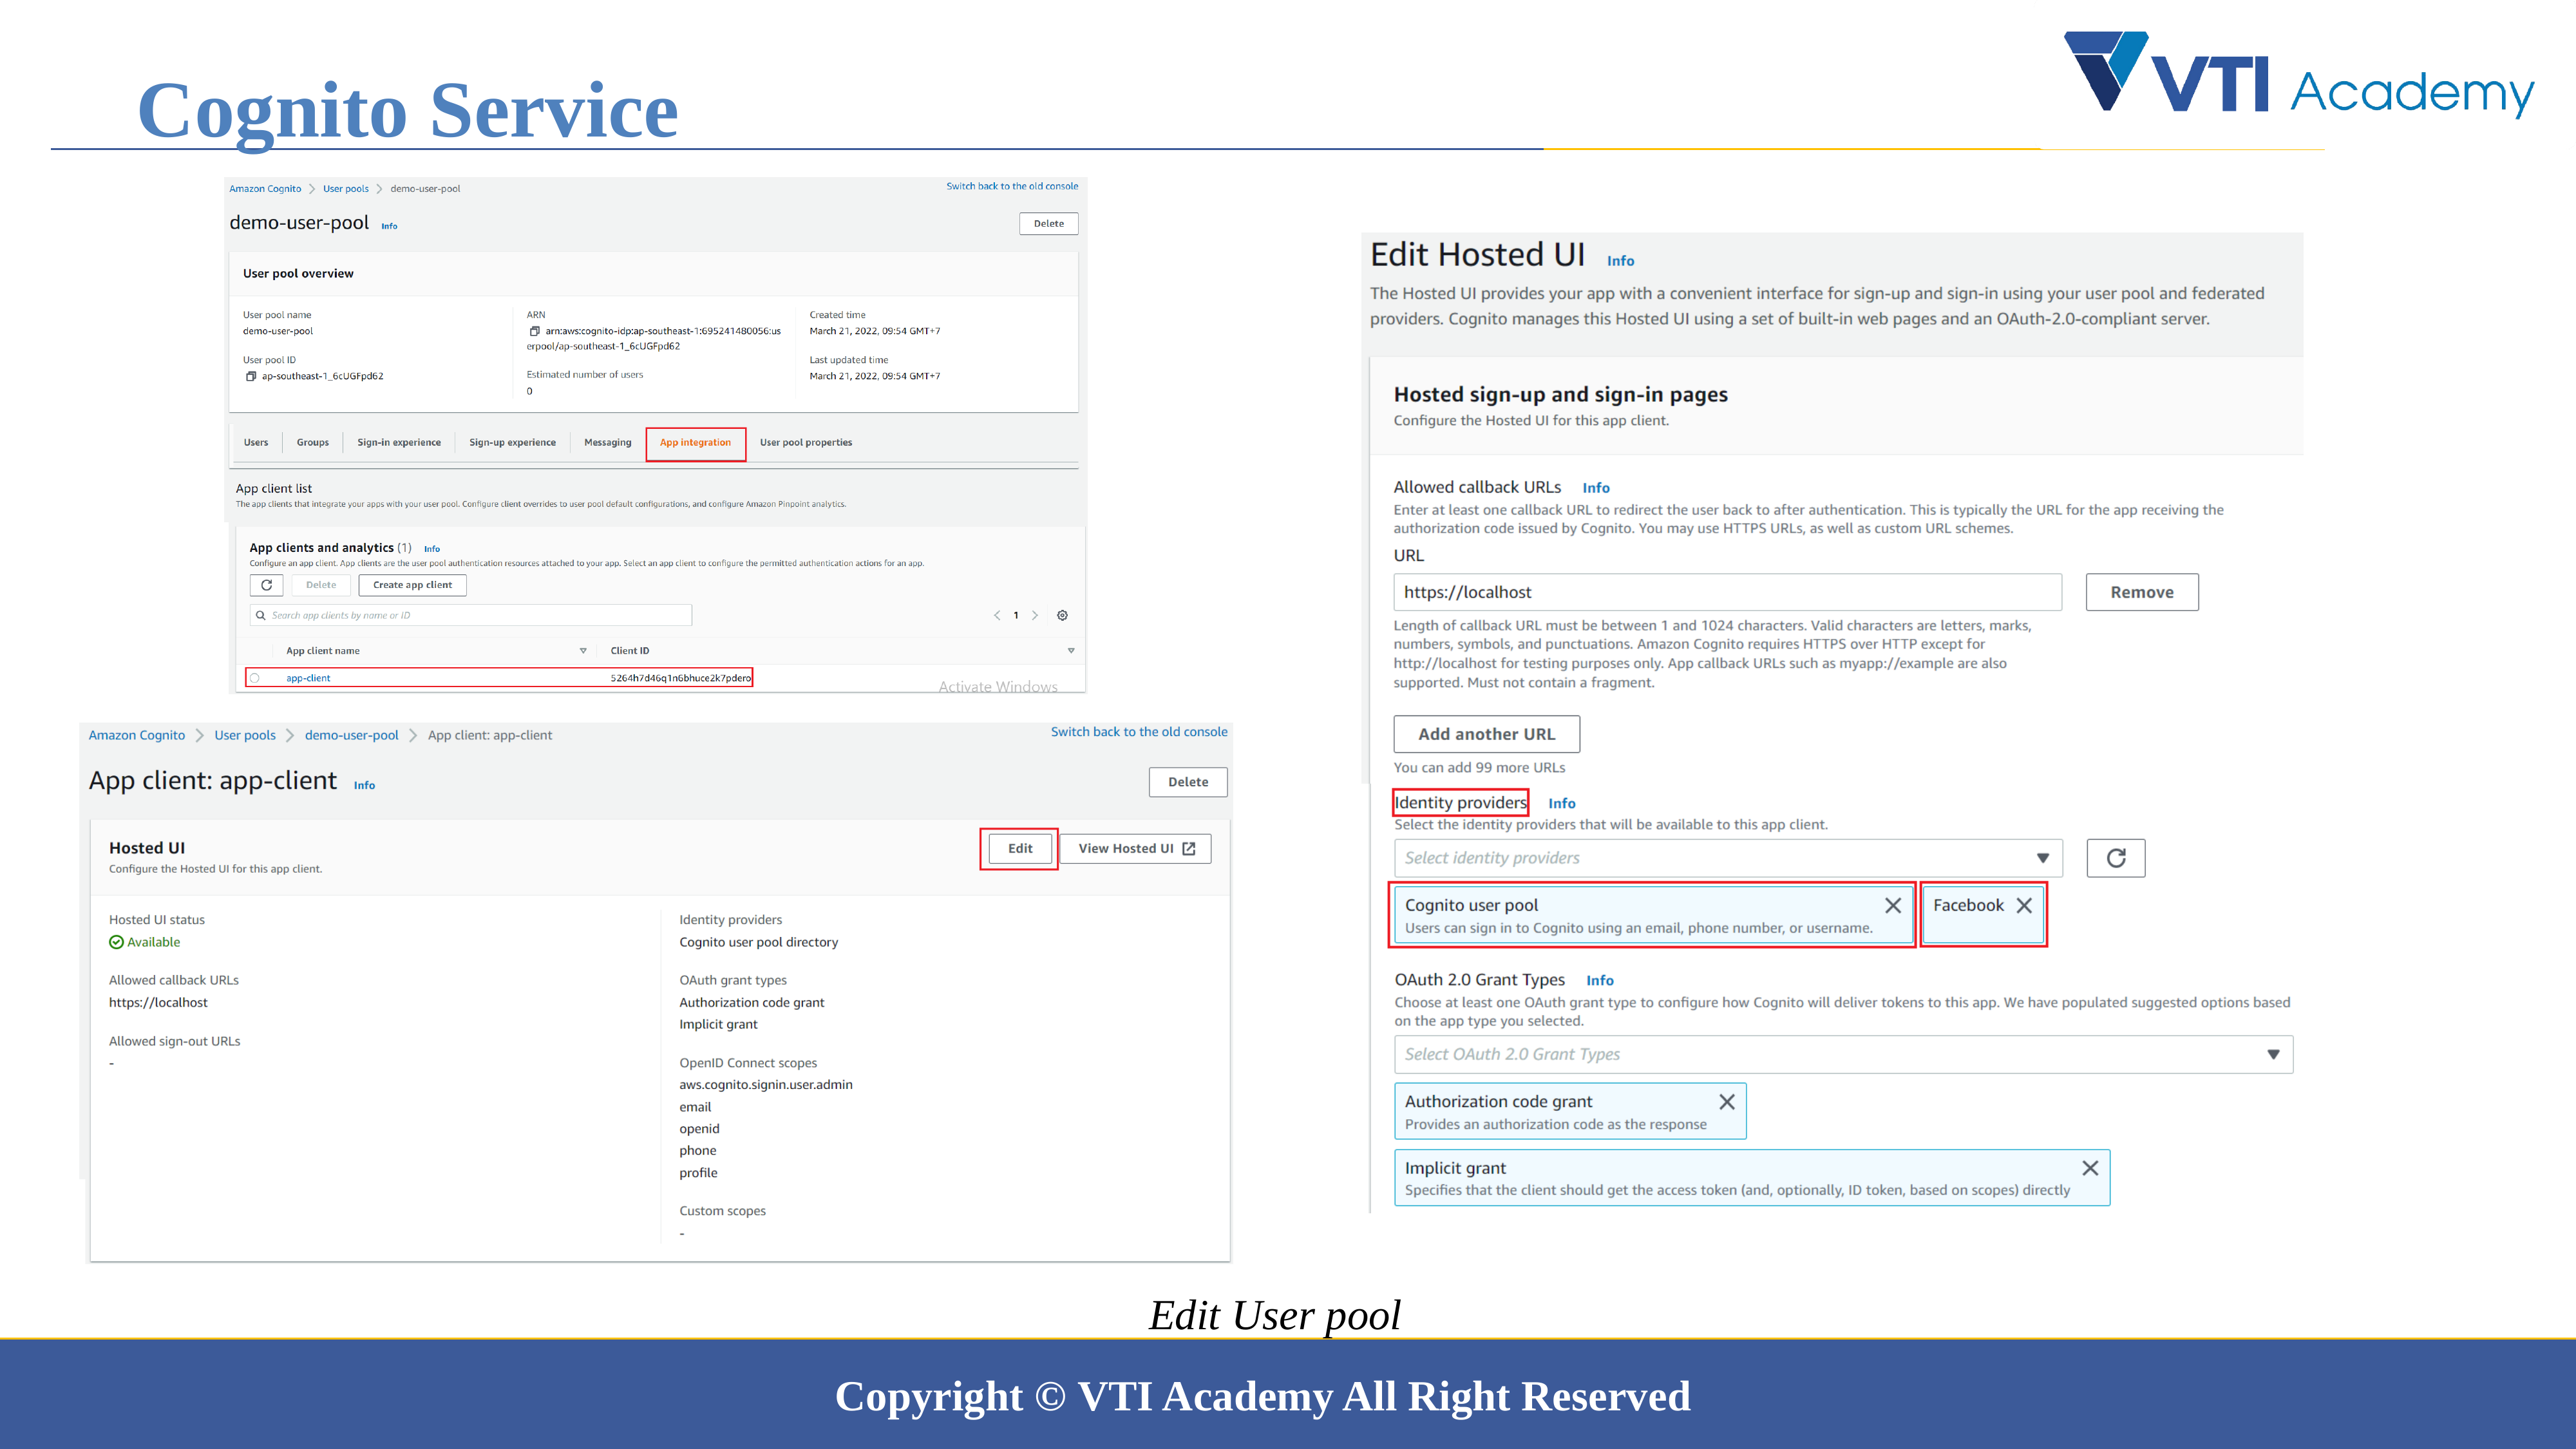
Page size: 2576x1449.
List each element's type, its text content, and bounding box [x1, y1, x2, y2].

picture [79, 723, 1234, 1267]
text_box Edit User pool [1130, 1282, 1422, 1343]
picture [1361, 232, 2304, 1213]
text_box Cognito Service [126, 60, 1116, 149]
picture [224, 177, 1088, 694]
picture [2034, 0, 2576, 149]
